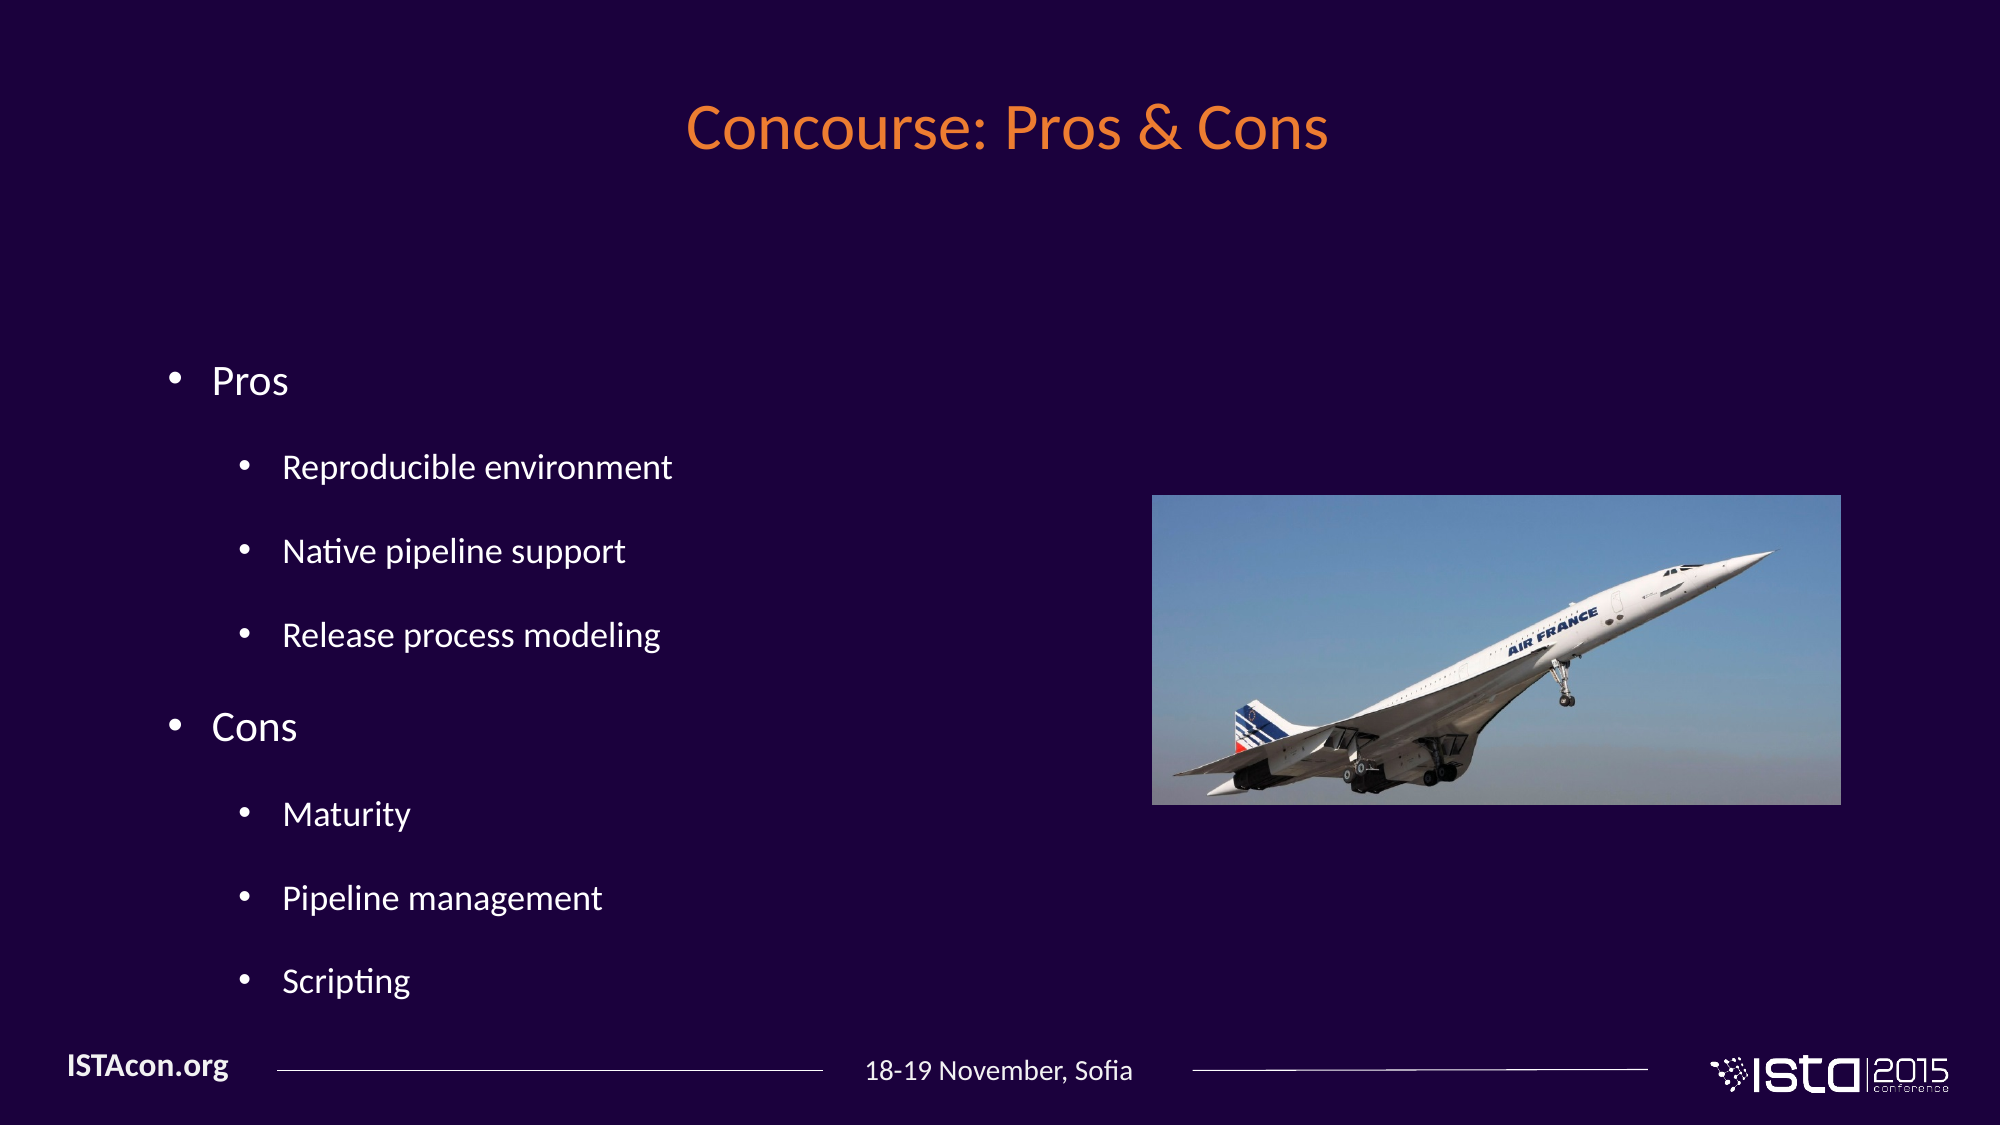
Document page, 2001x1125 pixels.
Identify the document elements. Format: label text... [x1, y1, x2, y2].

list Pros Reproducible environment Native pipeline support Release process modeling Cons Maturity Pipeline management Scripting [152, 318, 1863, 1014]
picture [1152, 495, 1841, 805]
text_box Concourse: Pros & Cons [242, 75, 1774, 170]
text_box 18-19 November, Sofia [849, 1048, 1151, 1101]
picture [1683, 1031, 1976, 1115]
text_box ISTAcon.org [51, 1040, 319, 1101]
